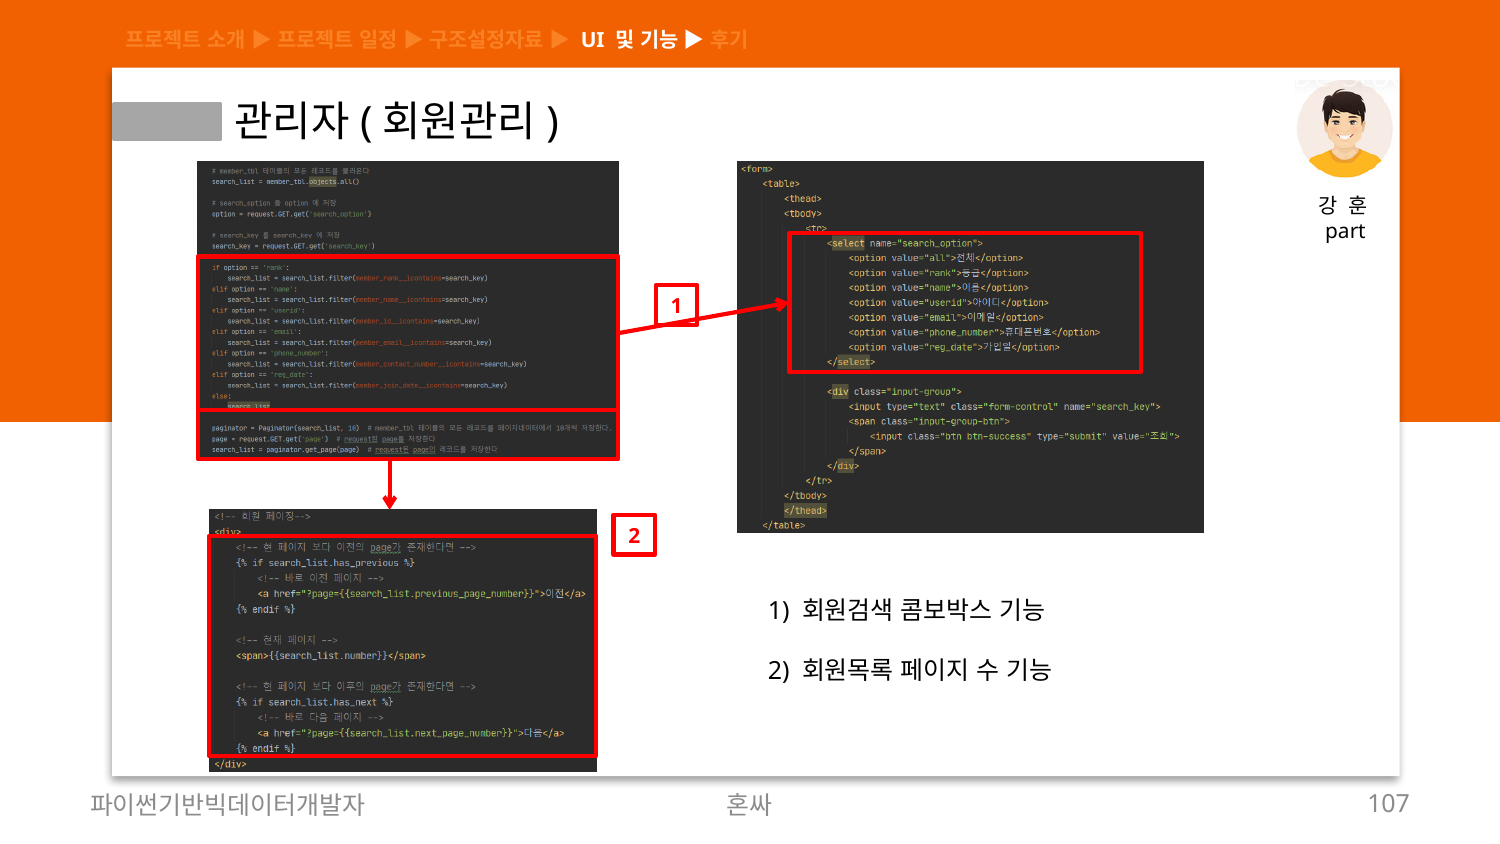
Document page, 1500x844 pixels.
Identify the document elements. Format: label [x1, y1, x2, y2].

slide_number [1074, 782, 1425, 827]
picture [1295, 80, 1398, 185]
picture [208, 509, 597, 772]
picture [737, 161, 1205, 533]
text_box [0, 0, 1500, 778]
footer [512, 782, 988, 827]
slide_number [75, 782, 425, 827]
picture [197, 161, 619, 461]
